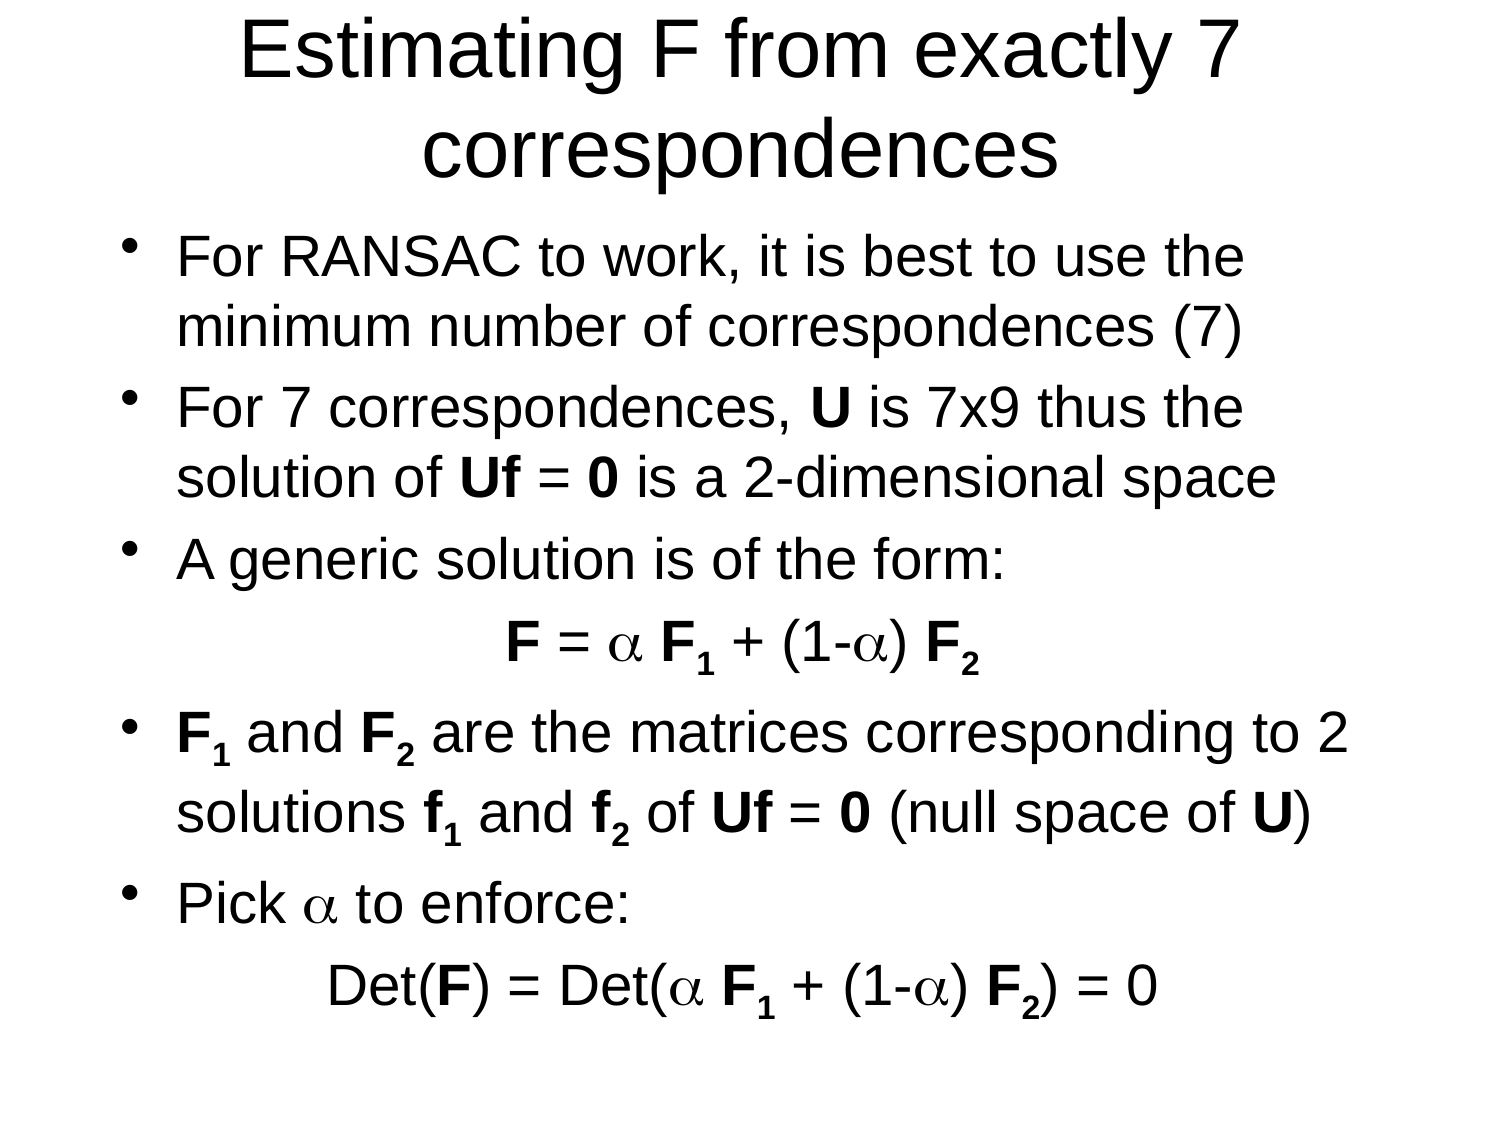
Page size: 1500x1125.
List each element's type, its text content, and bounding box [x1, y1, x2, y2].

list For RANSAC to work, it is best to use the minimum number of correspondences (7) For 7 correspondences, U is 7x9 thus the solution of Uf = 0 is a 2-dimensional space A generic solution is of the form: F = a F1 + (1-a) F2 F1 and F2 are the matrices corresponding to 2 solutions f1 and f2 of Uf = 0 (null space of U) Pick a to enforce: Det(F) = Det(a F1 + (1-a) F2) = 0 [105, 210, 1381, 1013]
title Estimating F from exactly 7 correspondences [103, 0, 1379, 188]
